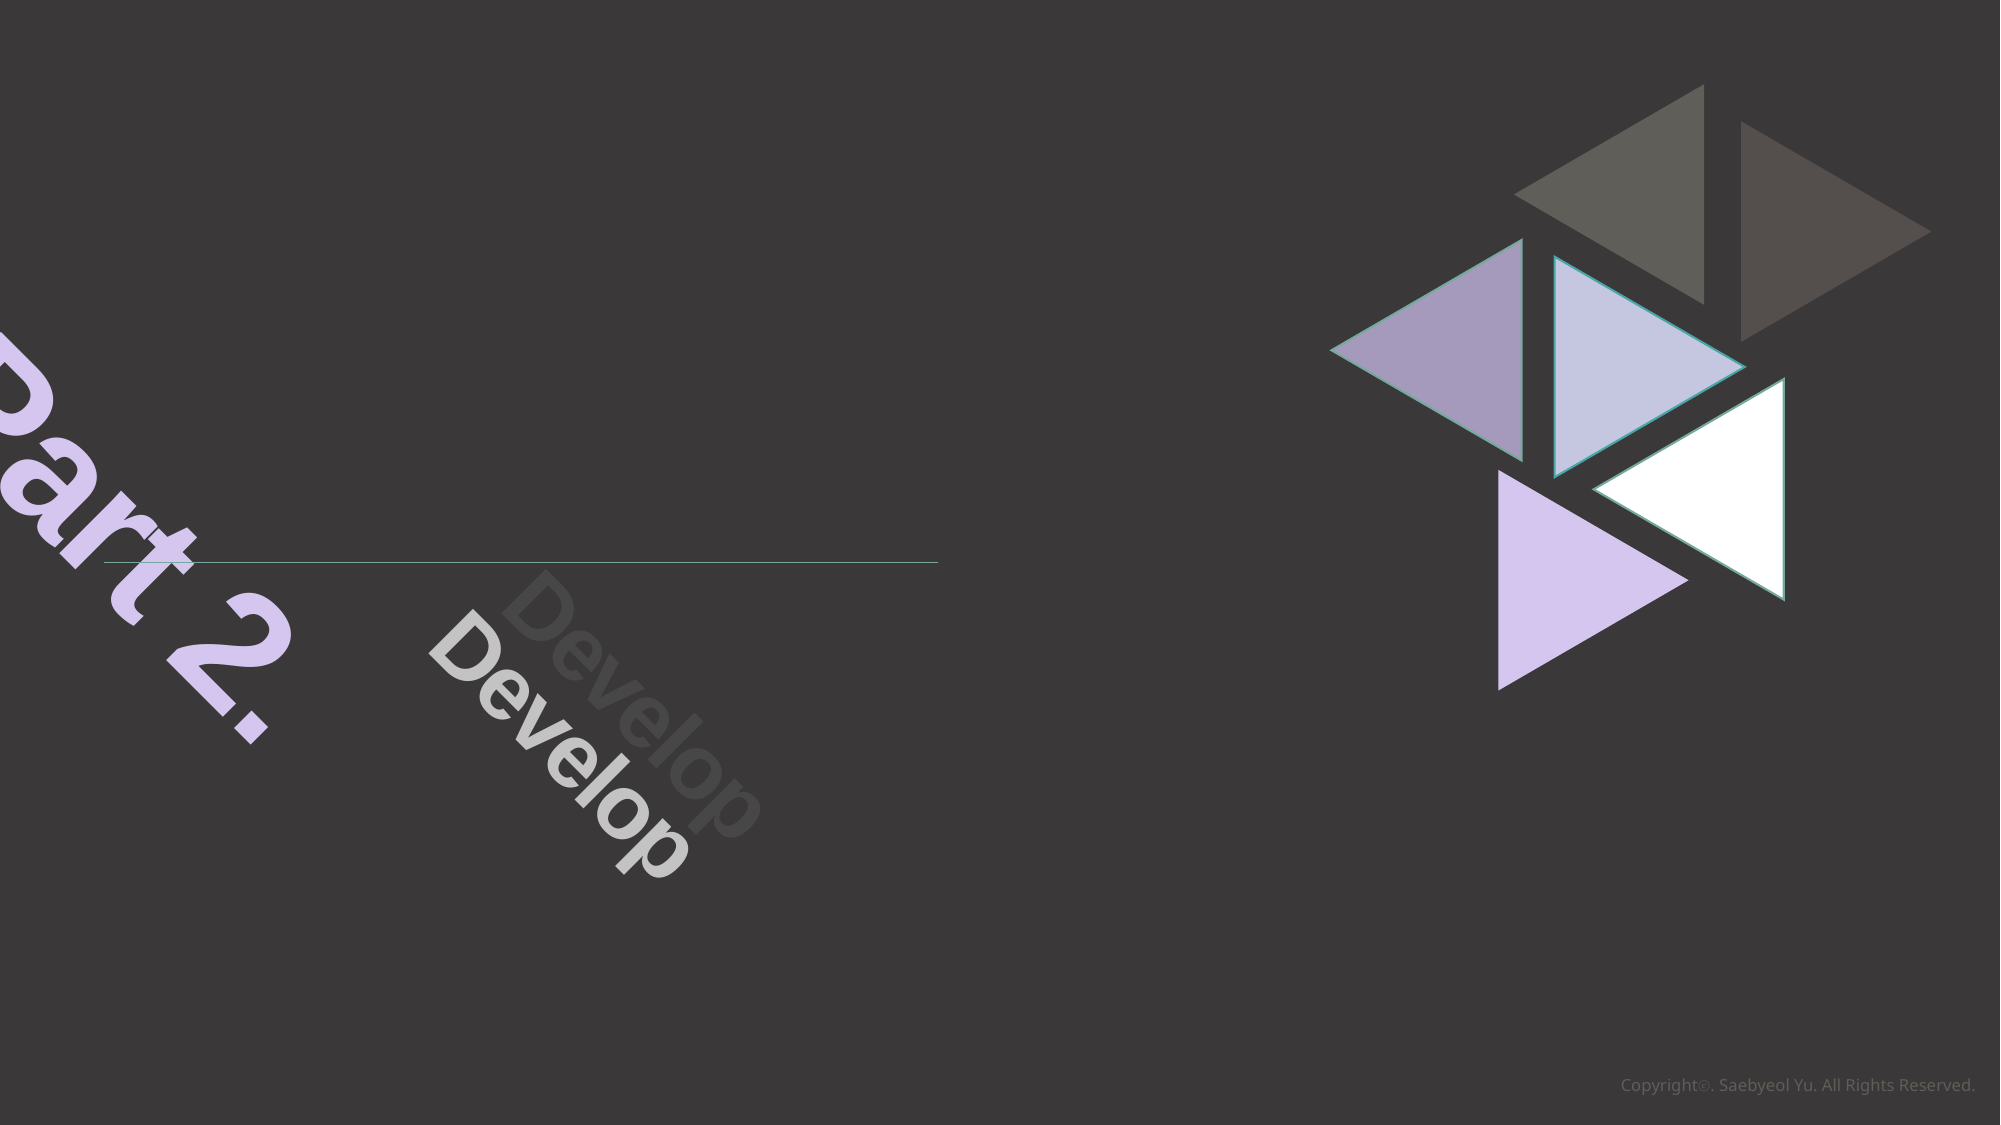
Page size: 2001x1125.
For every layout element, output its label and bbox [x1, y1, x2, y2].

text_box [1331, 83, 1932, 691]
text_box [93, 362, 938, 814]
